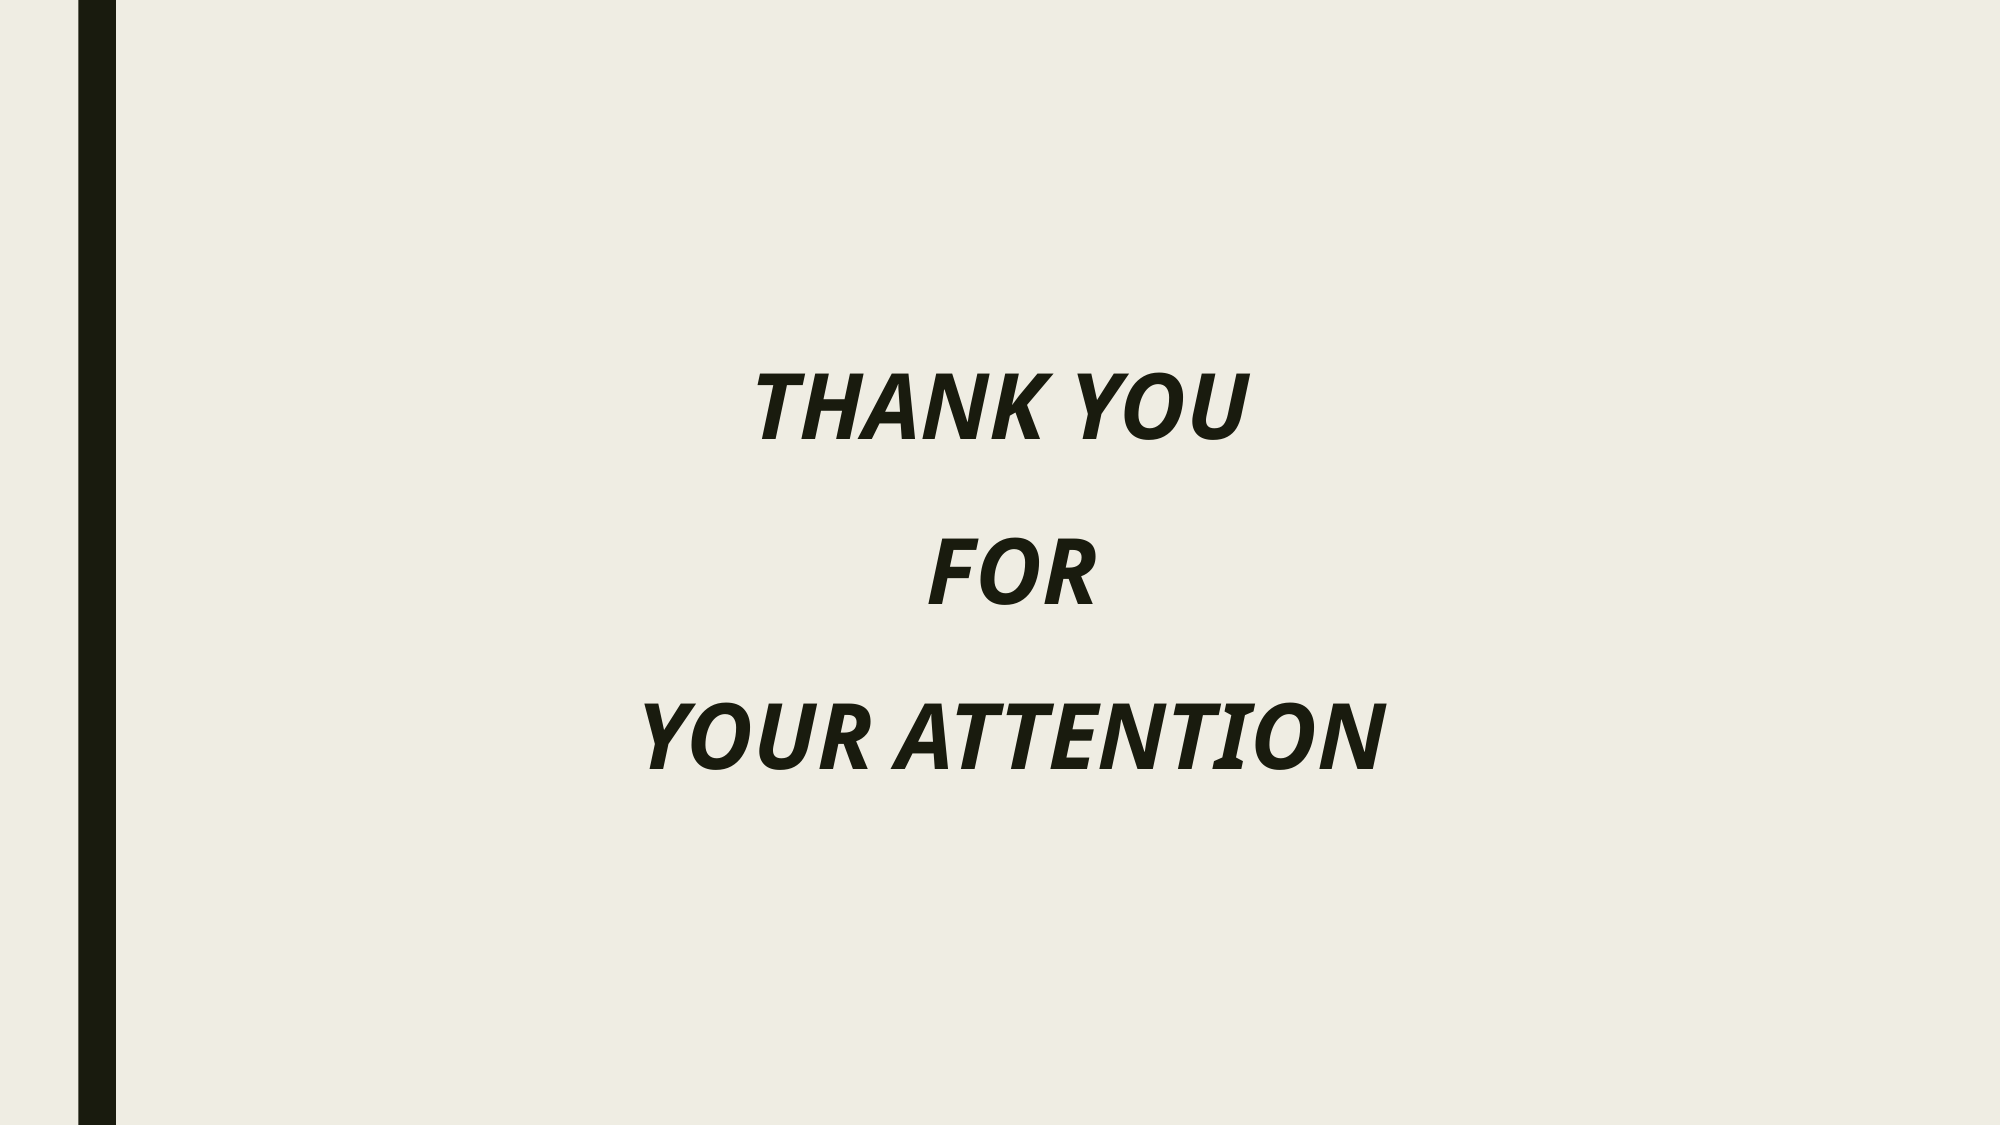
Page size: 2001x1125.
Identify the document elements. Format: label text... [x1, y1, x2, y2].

title THANK YOU FOR YOUR ATTENTION [225, 112, 1800, 969]
